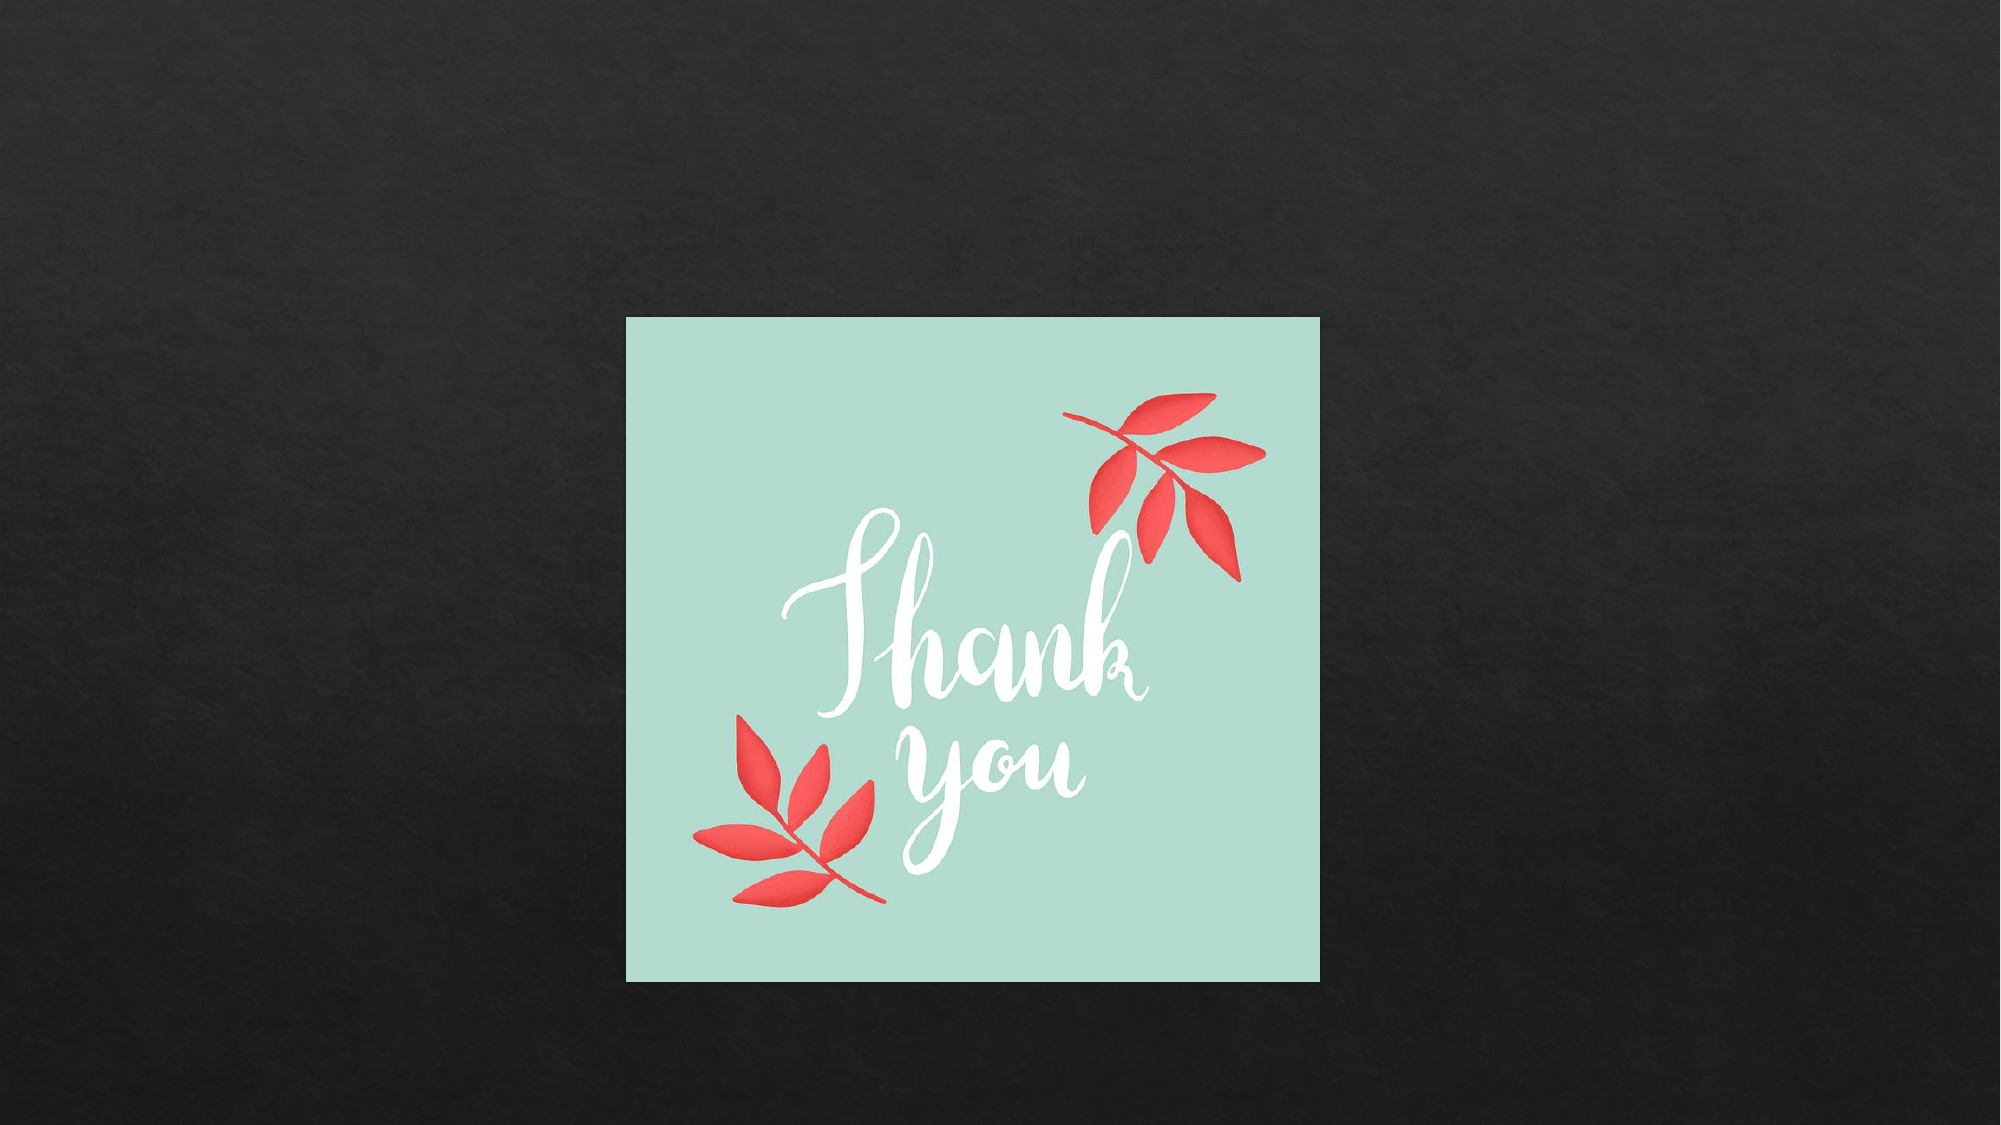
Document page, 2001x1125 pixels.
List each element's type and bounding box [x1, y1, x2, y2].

list [626, 317, 1321, 982]
